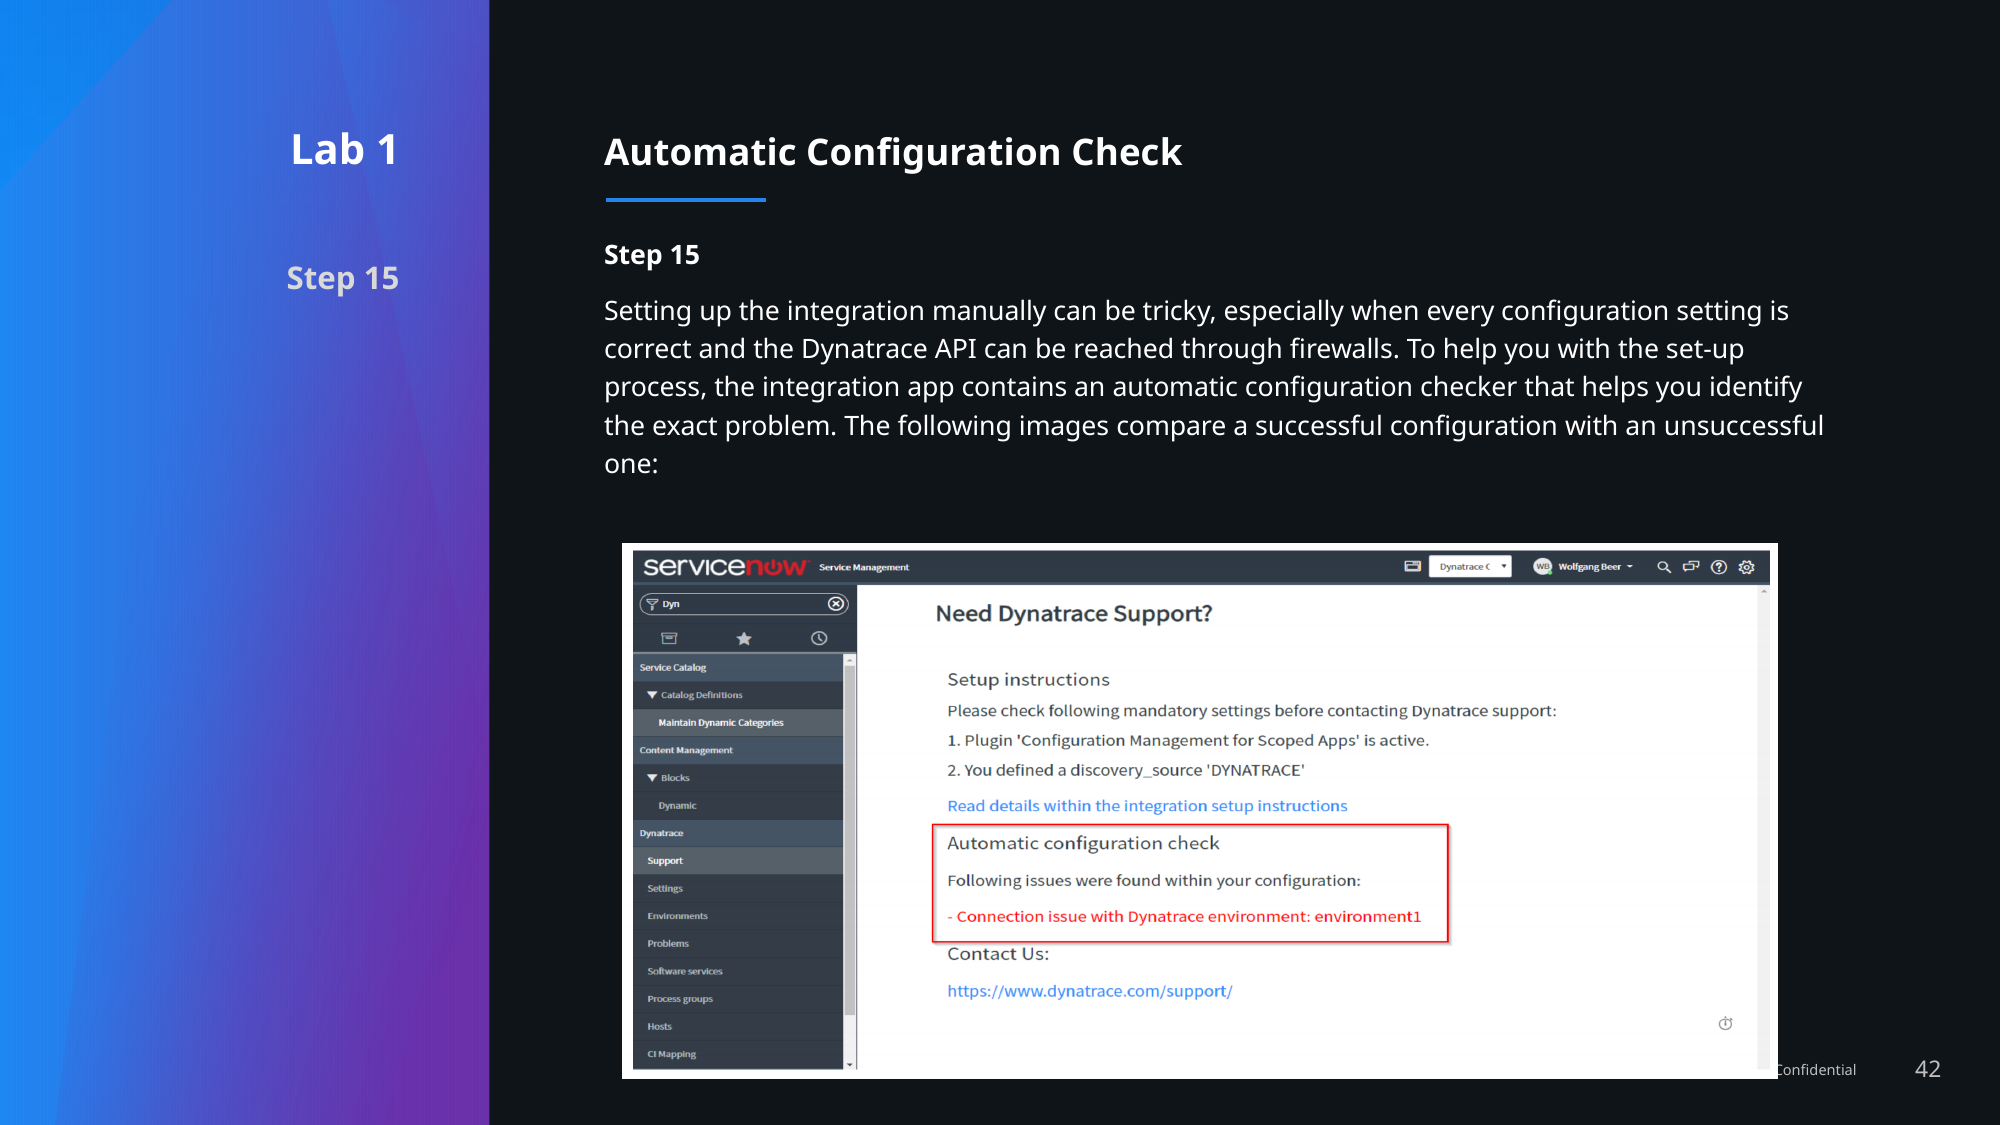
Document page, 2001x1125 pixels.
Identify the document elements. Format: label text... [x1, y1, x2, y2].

title Automatic Configuration Check [589, 59, 1863, 181]
list Lab 1 [73, 59, 415, 181]
picture [622, 543, 1778, 1079]
list Step 15 [111, 243, 415, 1007]
picture [0, 0, 490, 1125]
list Step 15 Setting up the integration manually can be tricky, especially when every configuration setting is correct and the Dynatrace API can be reached through firewalls. To help you with the set-up process, the integration app contains an automatic configuration checker that helps you identify the exact problem. The following images compare a successful configuration with an unsuccessful one: [589, 223, 1863, 488]
